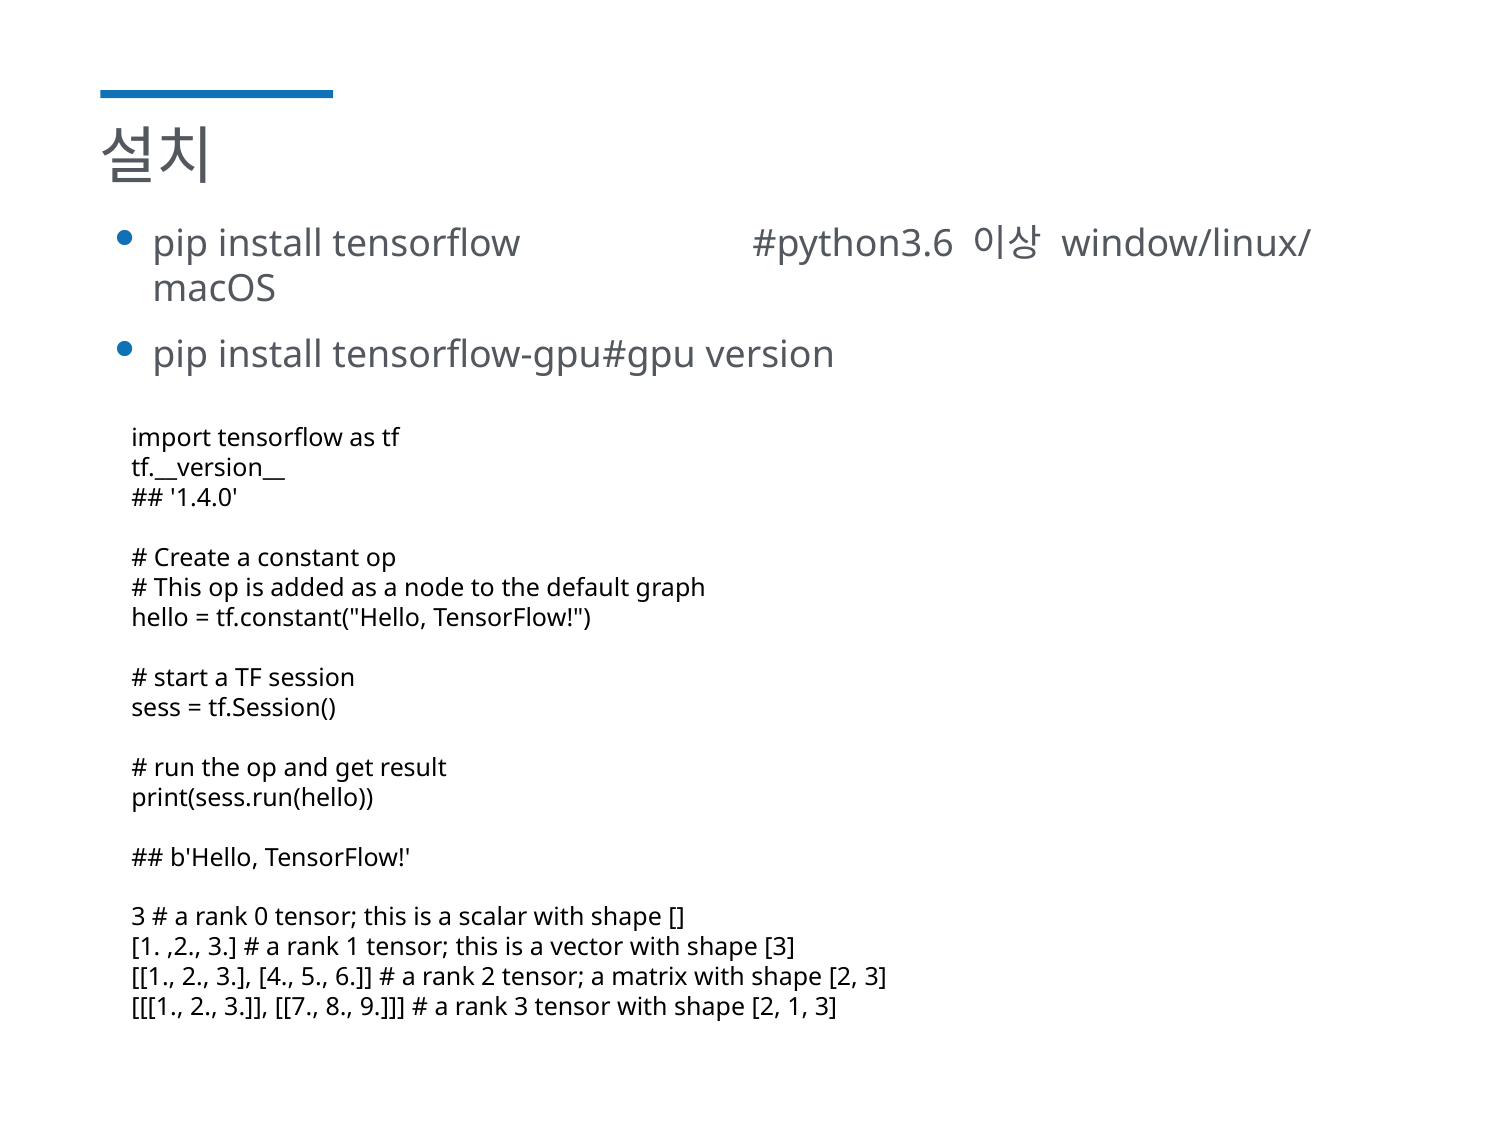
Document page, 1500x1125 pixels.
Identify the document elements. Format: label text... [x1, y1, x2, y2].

title 설치 [84, 117, 1416, 199]
text_box import tensorflow as tf tf.__version__ ## '1.4.0' # Create a constant op # This op is added as a node to the default graph hello = tf.constant("Hello, TensorFlow!") # start a TF session sess = tf.Session() # run the op and get result print(sess.run(hello)) ## b'Hello, TensorFlow!' 3 # a rank 0 tensor; this is a scalar with shape [] [1. ,2., 3.] # a rank 1 tensor; this is a vector with shape [3] [[1., 2., 3.], [4., 5., 6.]] # a rank 2 tensor; a matrix with shape [2, 3] [[[1., 2., 3.]], [[7., 8., 9.]]] # a rank 3 tensor with shape [2, 1, 3] [116, 414, 1416, 1058]
list pip install tensorflow #python3.6 이상 window/linux/macOS pip install tensorflow-gpu #gpu version [100, 211, 1400, 419]
